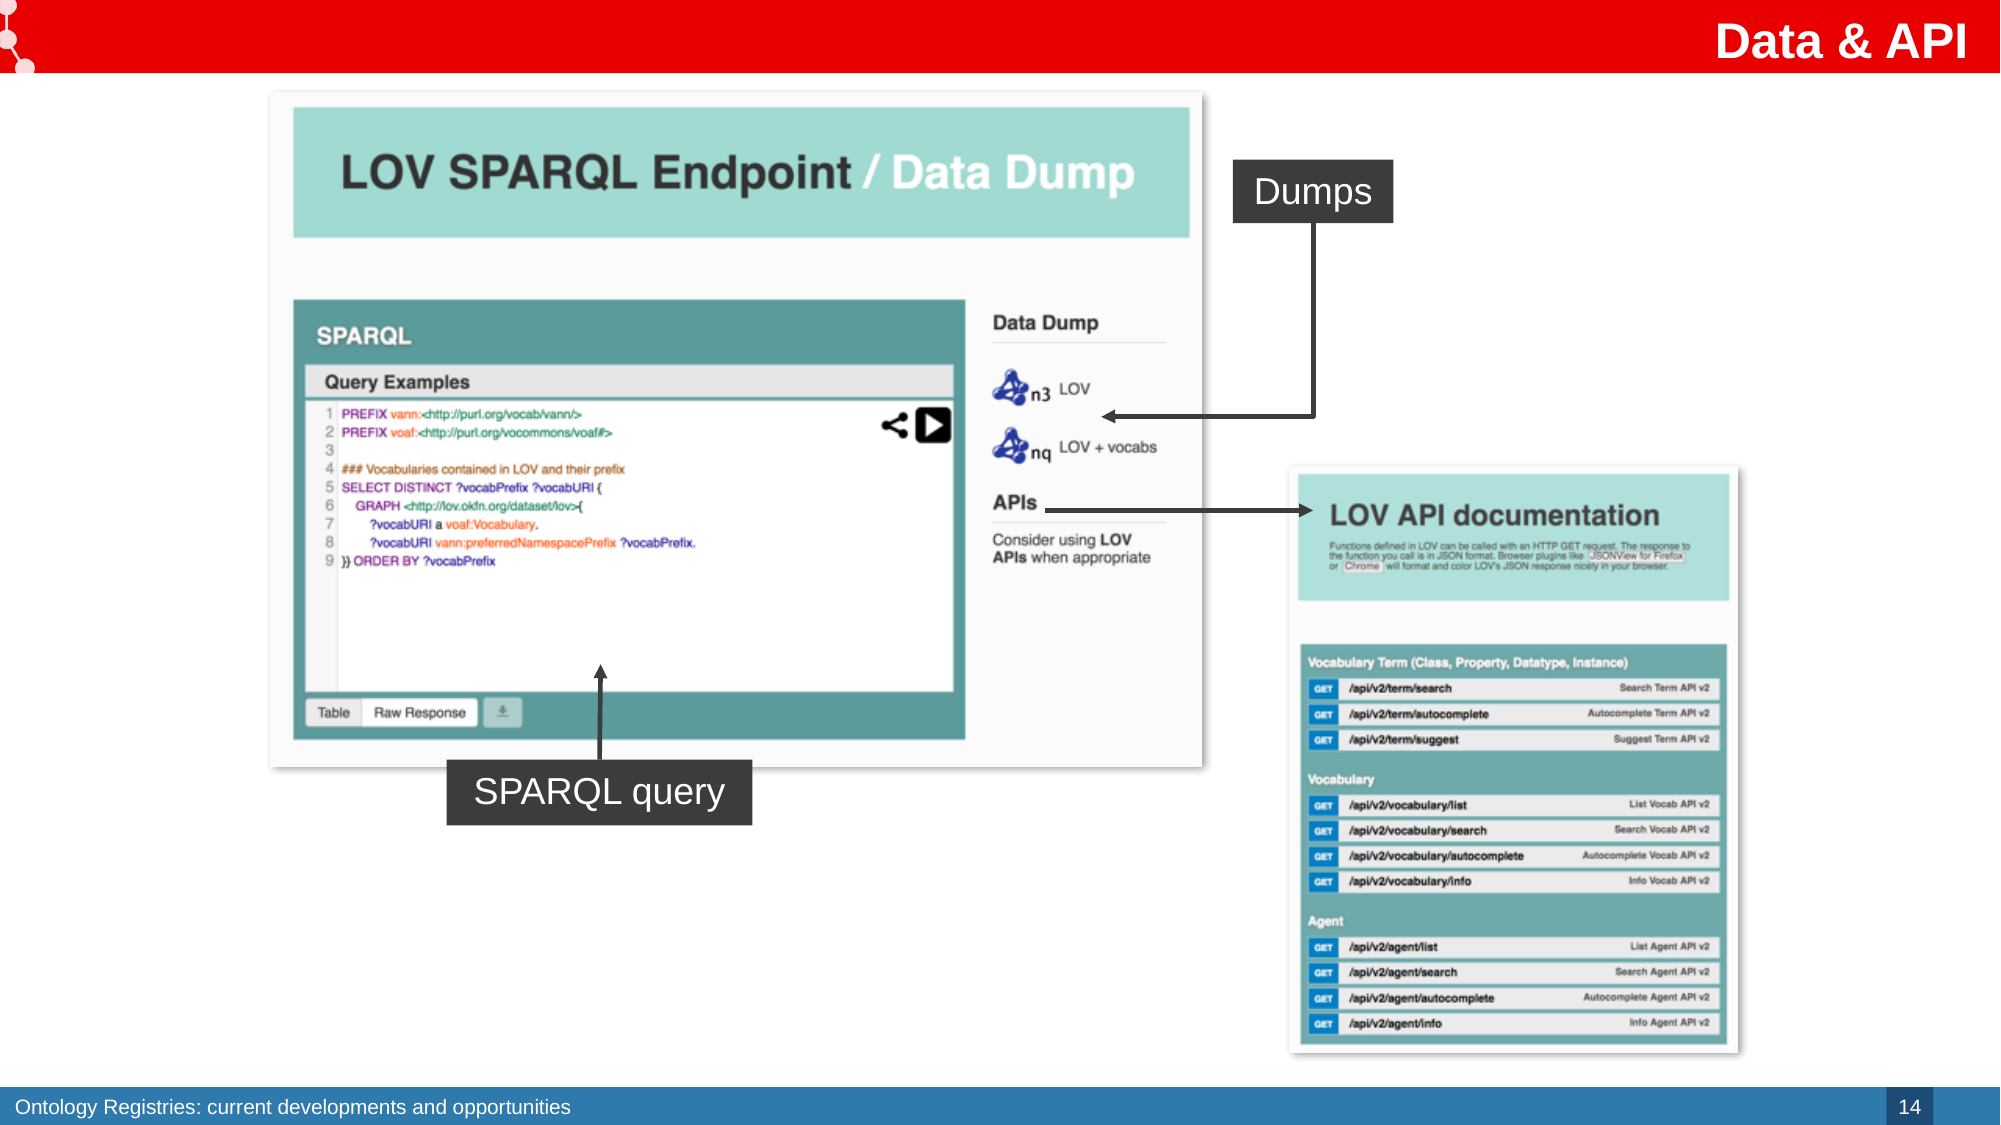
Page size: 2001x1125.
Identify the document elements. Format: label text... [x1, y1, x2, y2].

slide_number 14 [1886, 1086, 1934, 1125]
title Data & API [283, 13, 1984, 64]
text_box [1110, 213, 1305, 427]
picture [1289, 466, 1738, 1053]
picture [270, 92, 1202, 767]
text_box Dumps [1232, 159, 1394, 224]
text_box SPARQL query [446, 774, 753, 826]
